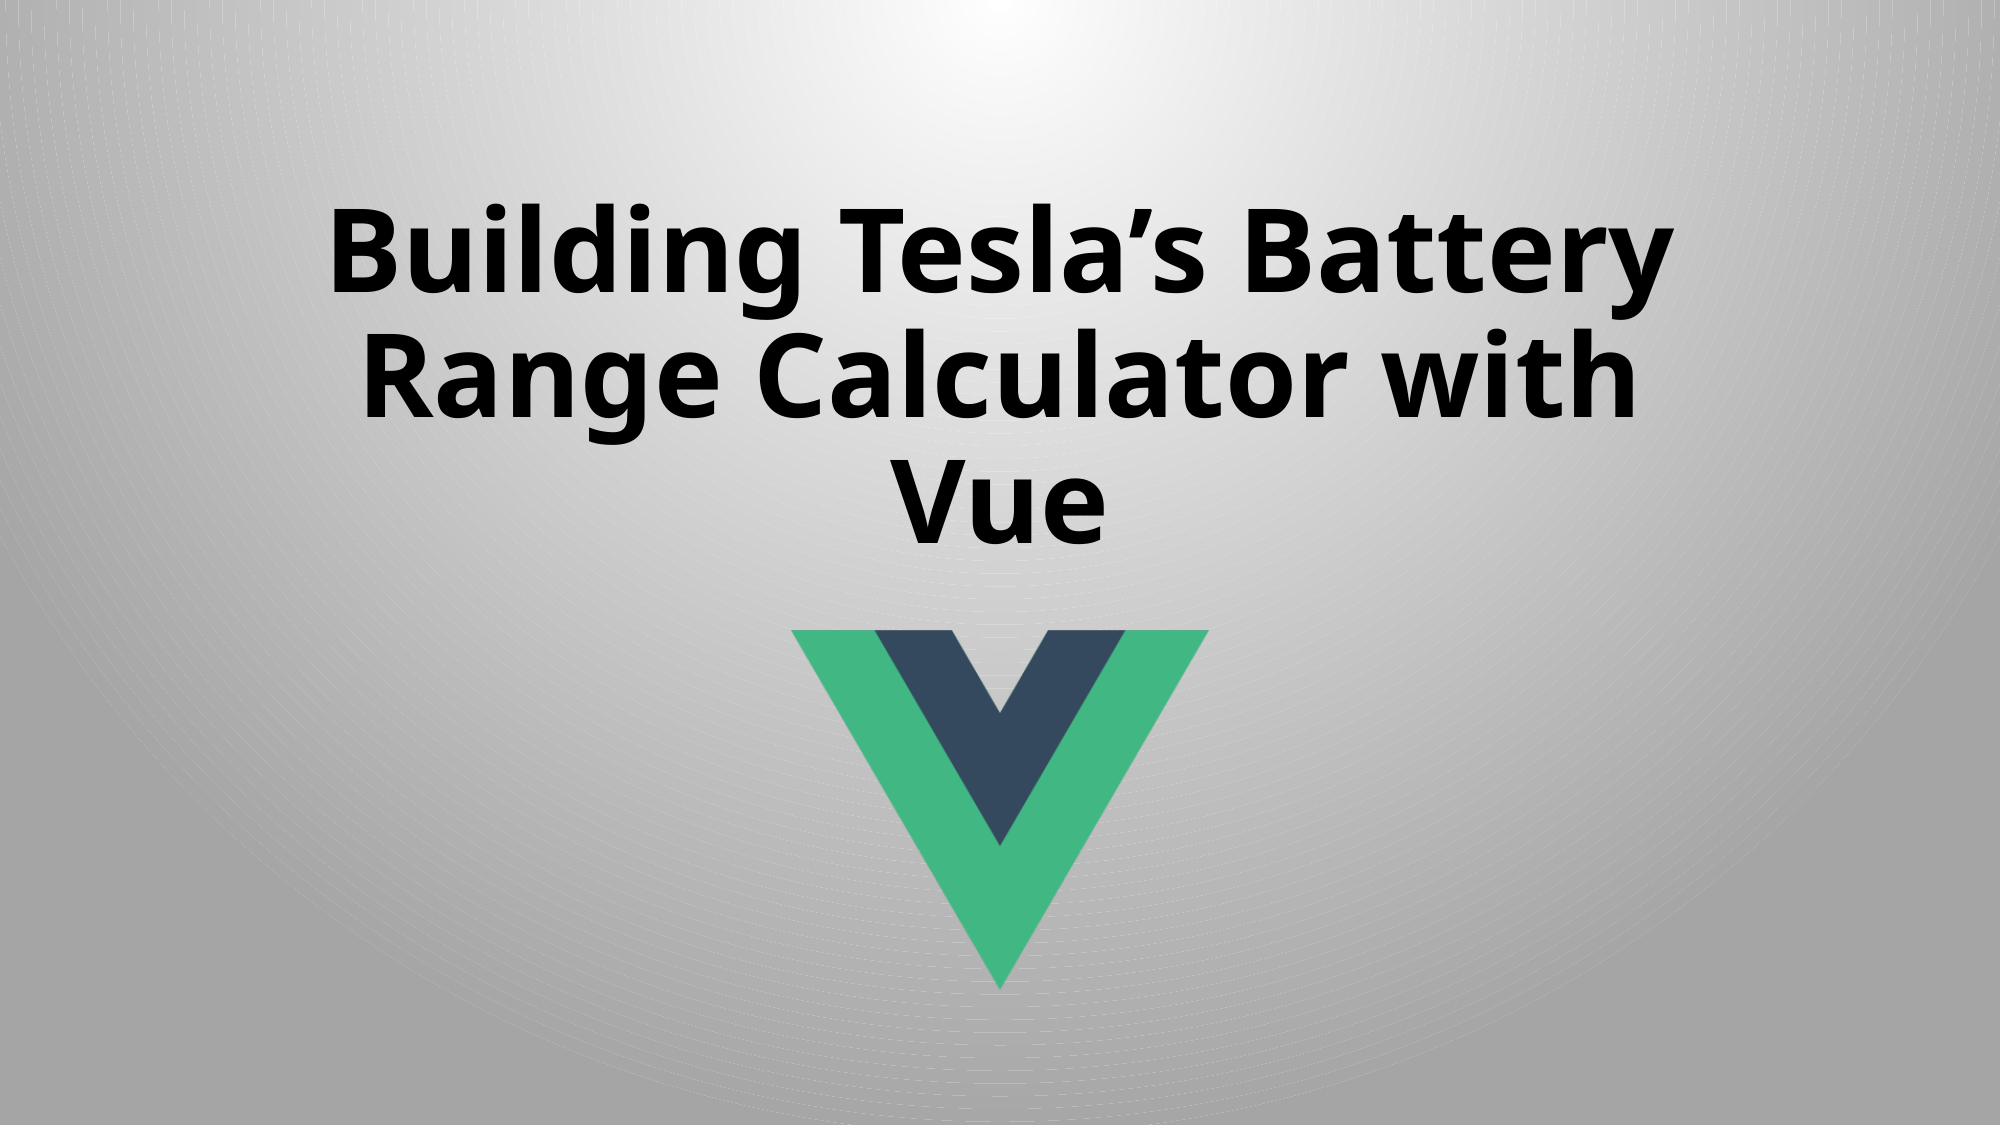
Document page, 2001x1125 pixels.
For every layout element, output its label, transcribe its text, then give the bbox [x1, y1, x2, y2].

picture [791, 602, 1209, 1019]
title Building Tesla’s Battery Range Calculator with Vue [249, 184, 1750, 576]
